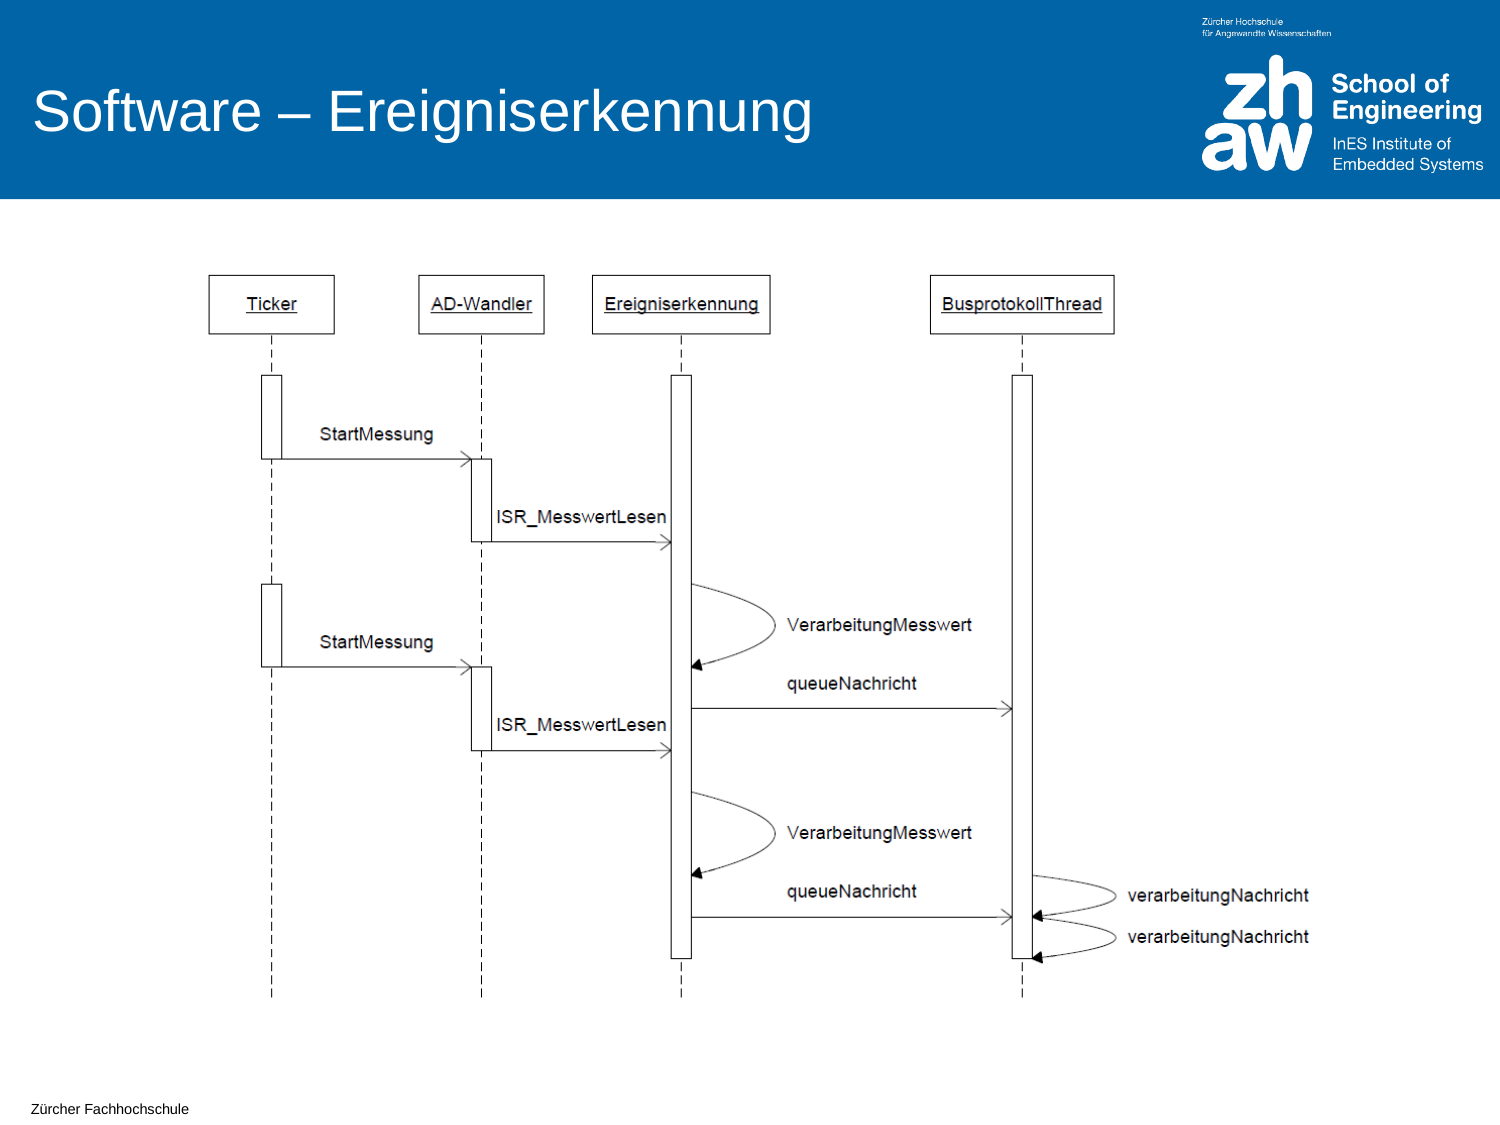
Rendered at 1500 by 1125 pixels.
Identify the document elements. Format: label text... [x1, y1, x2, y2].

picture [1202, 18, 1483, 173]
title Software – Ereigniserkennung [17, 31, 1158, 185]
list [123, 219, 1353, 1034]
